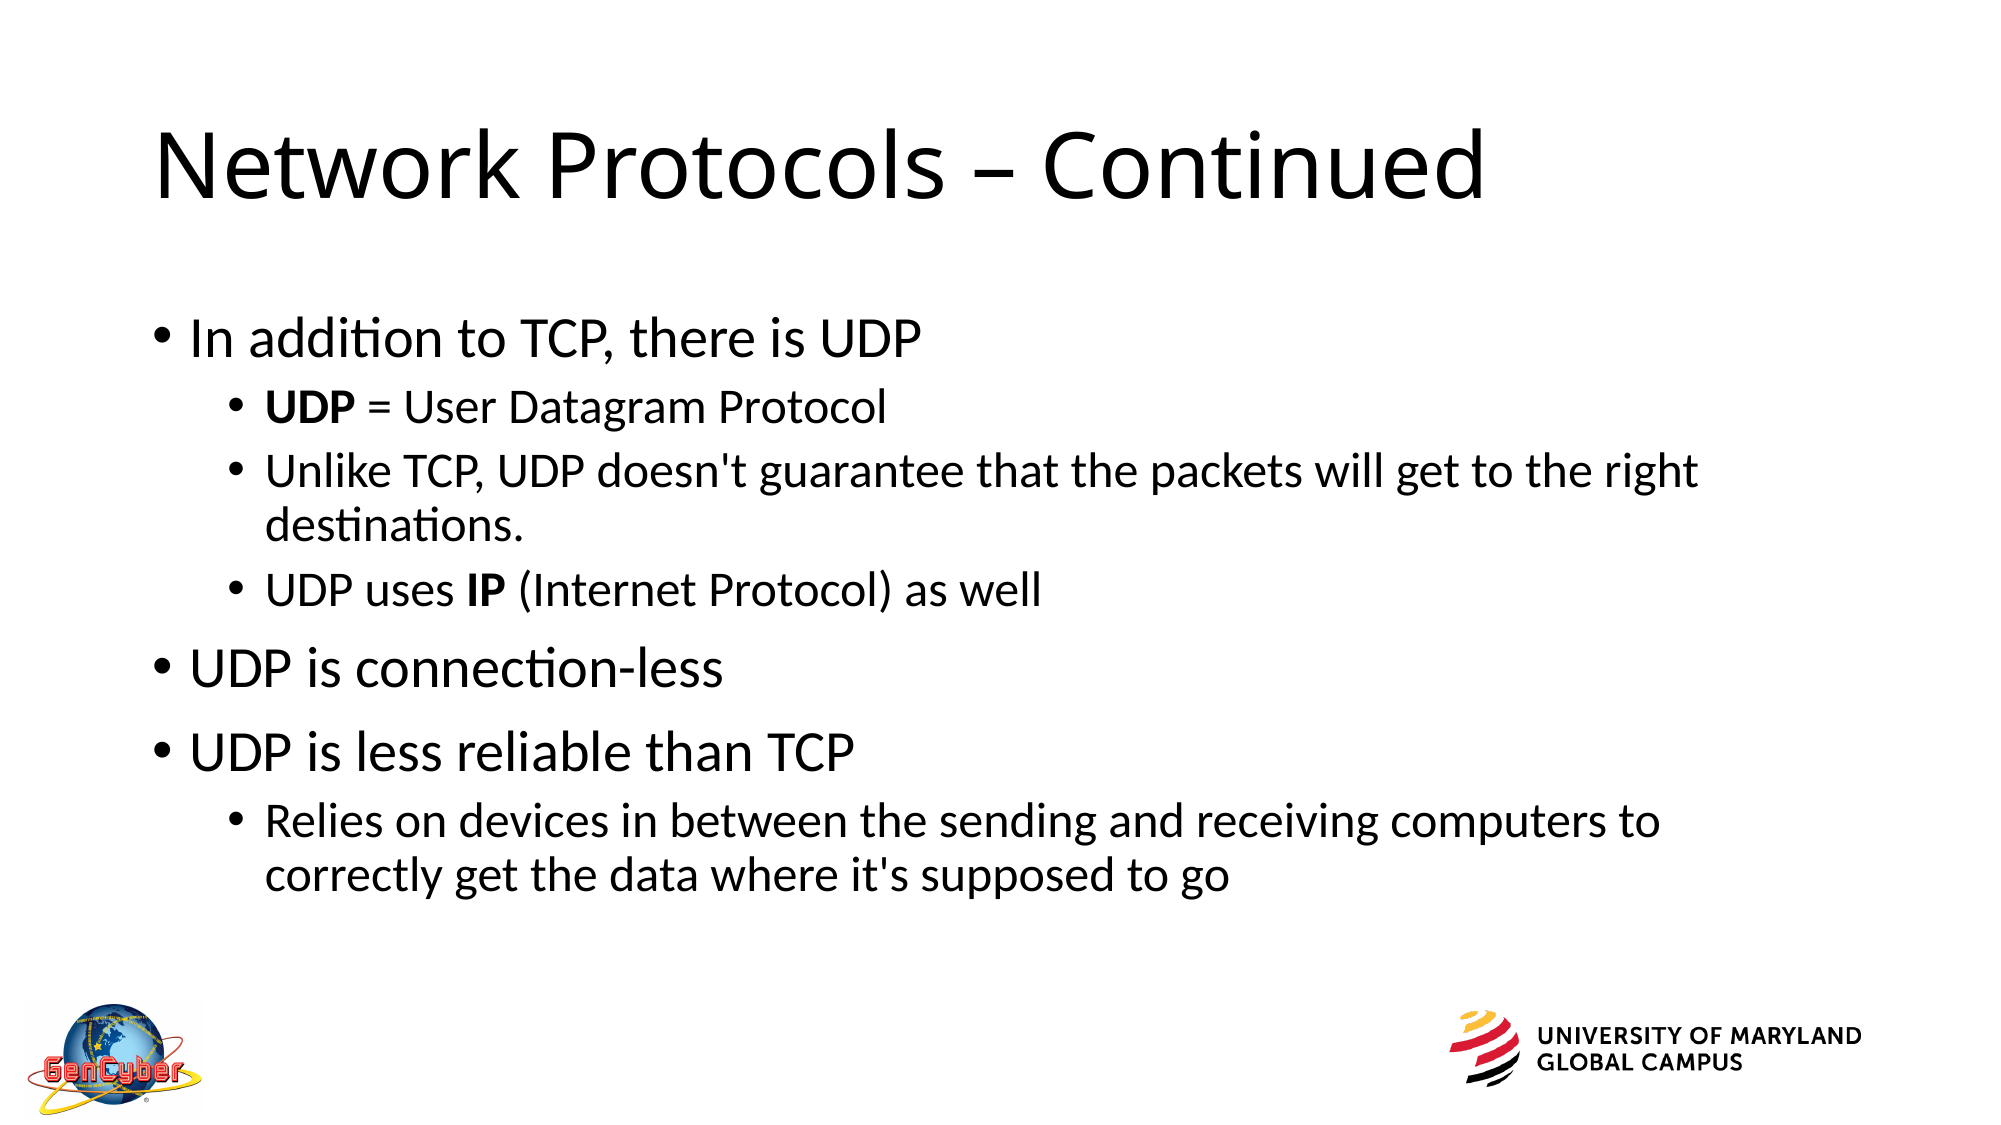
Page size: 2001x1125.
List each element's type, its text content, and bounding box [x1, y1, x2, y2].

picture [25, 1000, 203, 1118]
picture [1447, 1014, 1863, 1088]
list In addition to TCP, there is UDP UDP = User Datagram Protocol Unlike TCP, UDP doesn't guarantee that the packets will get to the right destinations. UDP uses IP (Internet Protocol) as well UDP is connection-less UDP is less reliable than TCP Relies on devices in between the sending and receiving computers to correctly get the data where it's supposed to go [137, 299, 1863, 1014]
title Network Protocols – Continued [137, 59, 1863, 278]
